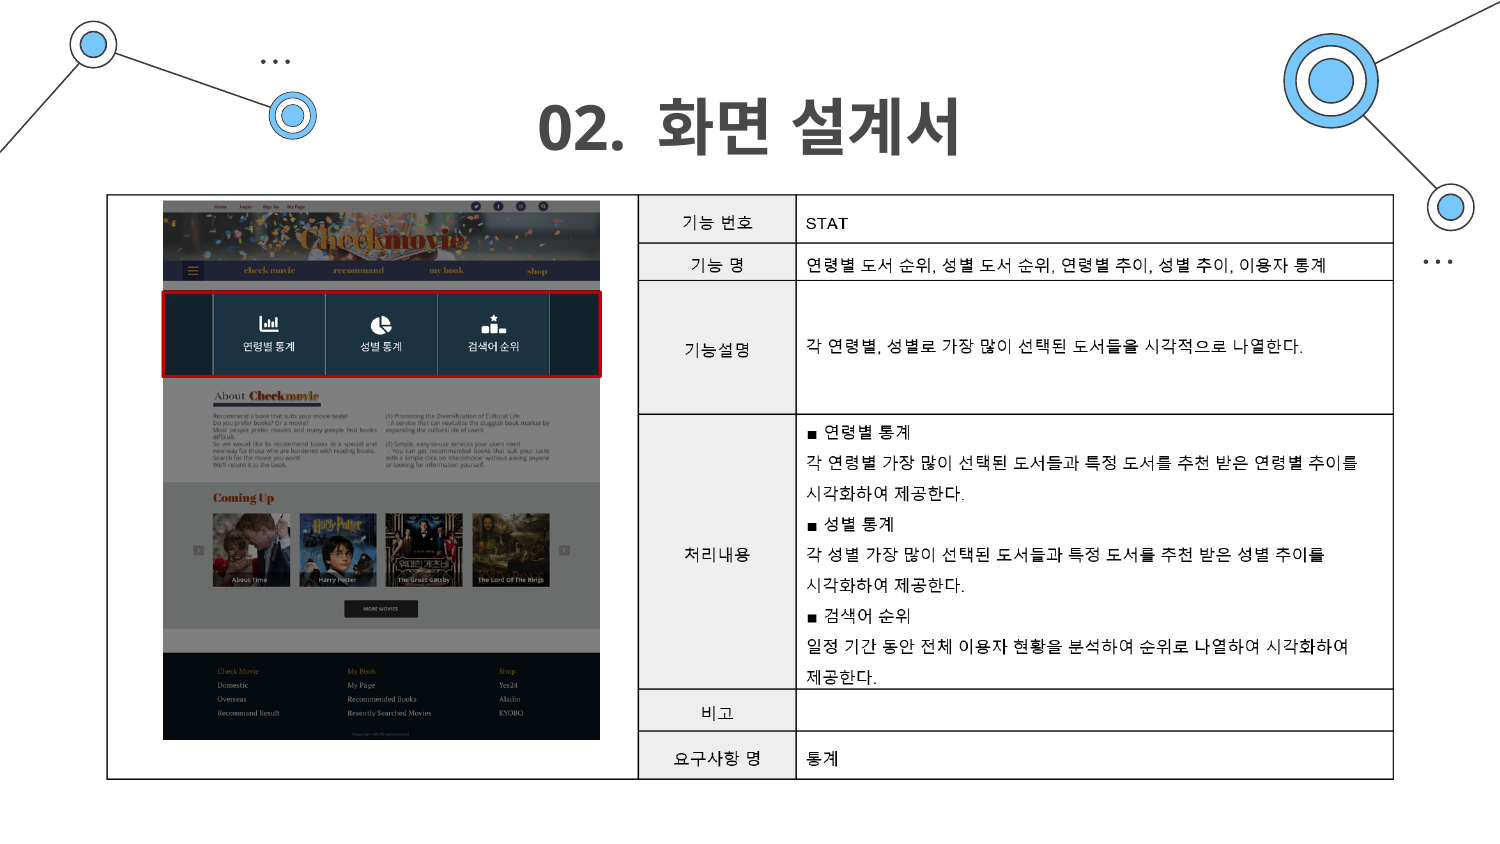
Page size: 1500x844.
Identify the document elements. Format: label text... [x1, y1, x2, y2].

picture [73, 170, 1412, 823]
title 02. 화면 설계서 [257, 72, 1243, 168]
